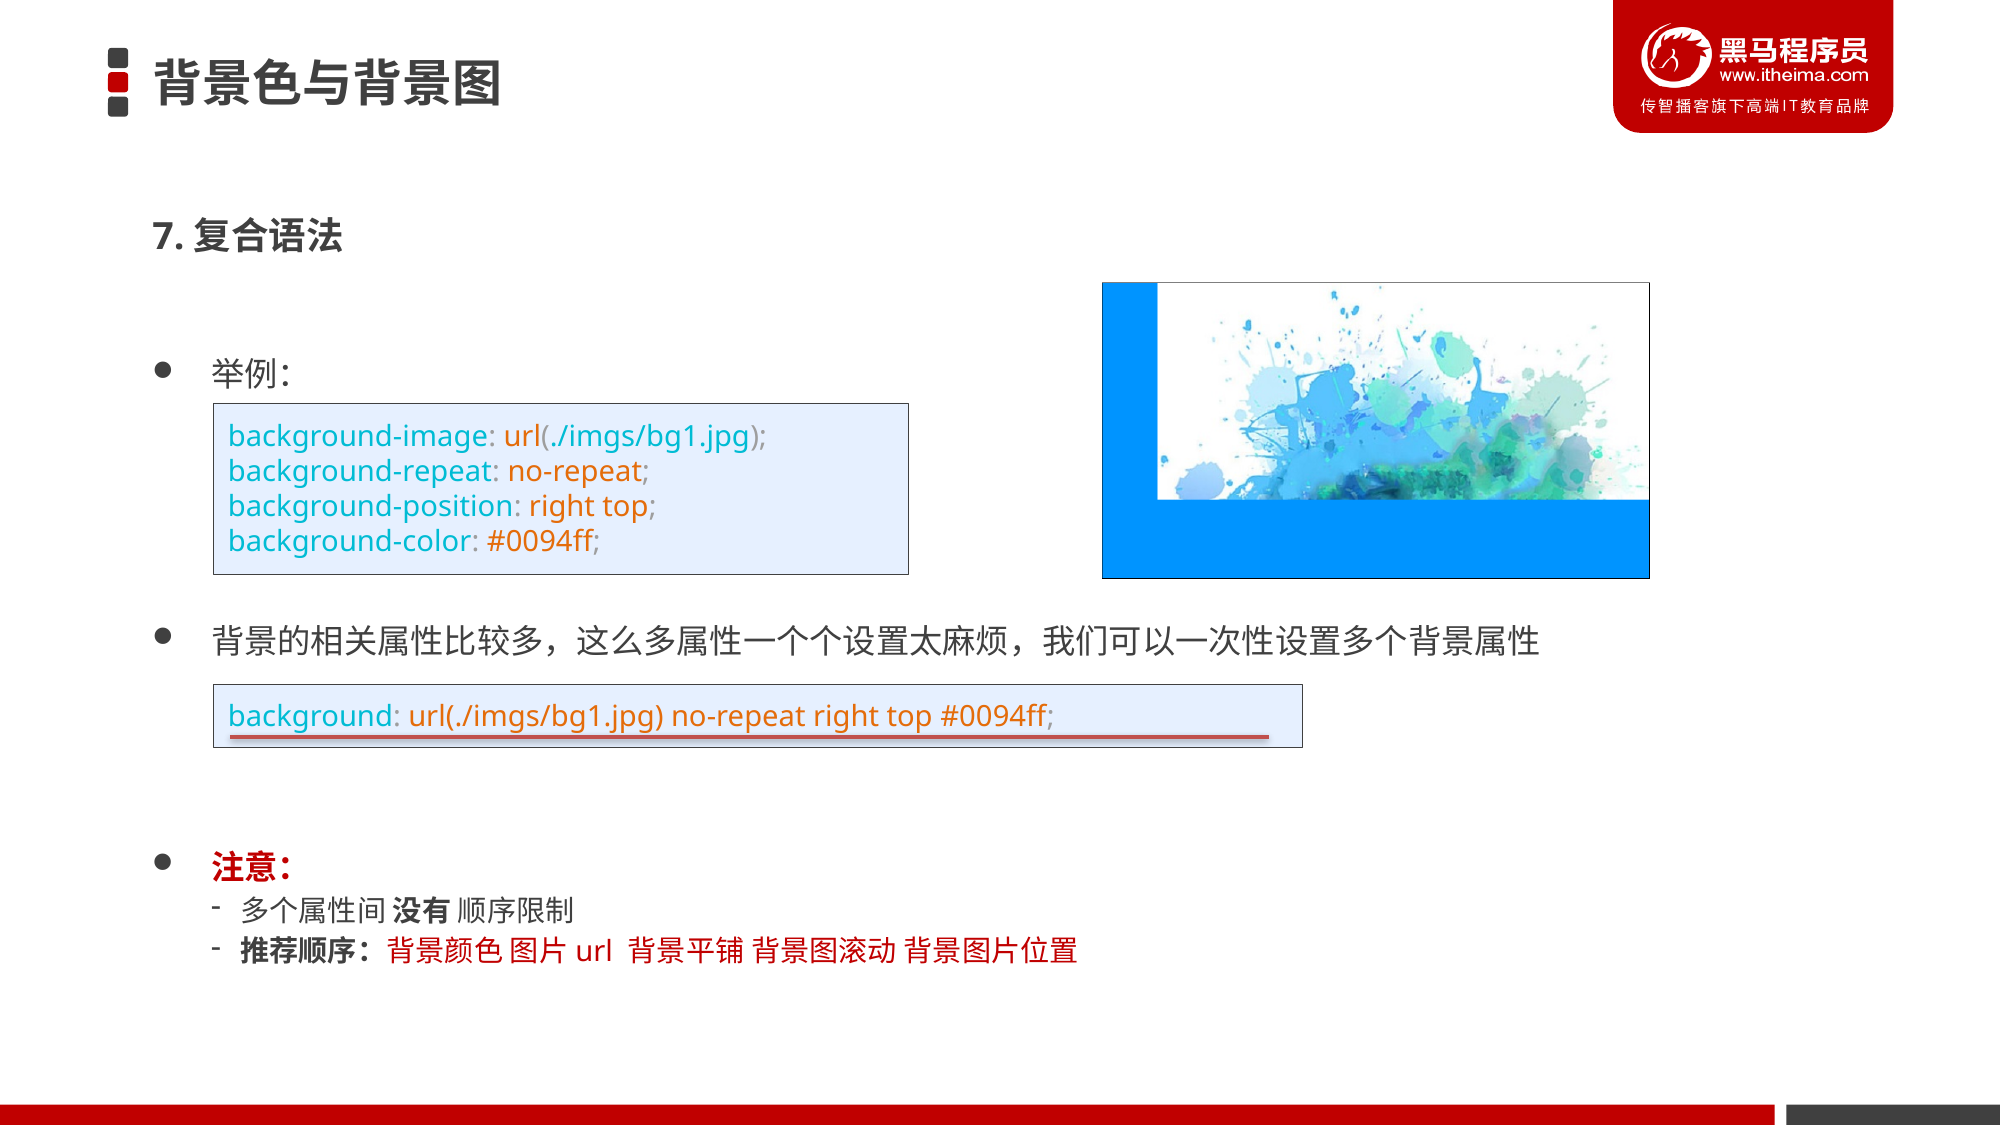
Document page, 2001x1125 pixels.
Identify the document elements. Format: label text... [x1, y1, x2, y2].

list 举例： 背景的相关属性比较多，这么多属性一个个设置太麻烦，我们可以一次性设置多个背景属性 [137, 326, 1843, 855]
picture [1099, 279, 1652, 580]
list 7.复合语法 [137, 192, 1753, 277]
picture [1616, 11, 1894, 125]
text_box 注意： 多个属性间 没有 顺序限制 推荐顺序：背景颜色 图片url 背景平铺 背景图滚动 背景图片位置 [137, 818, 1176, 990]
title 背景色与背景图 [137, 38, 1577, 124]
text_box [212, 684, 1303, 748]
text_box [212, 402, 921, 575]
